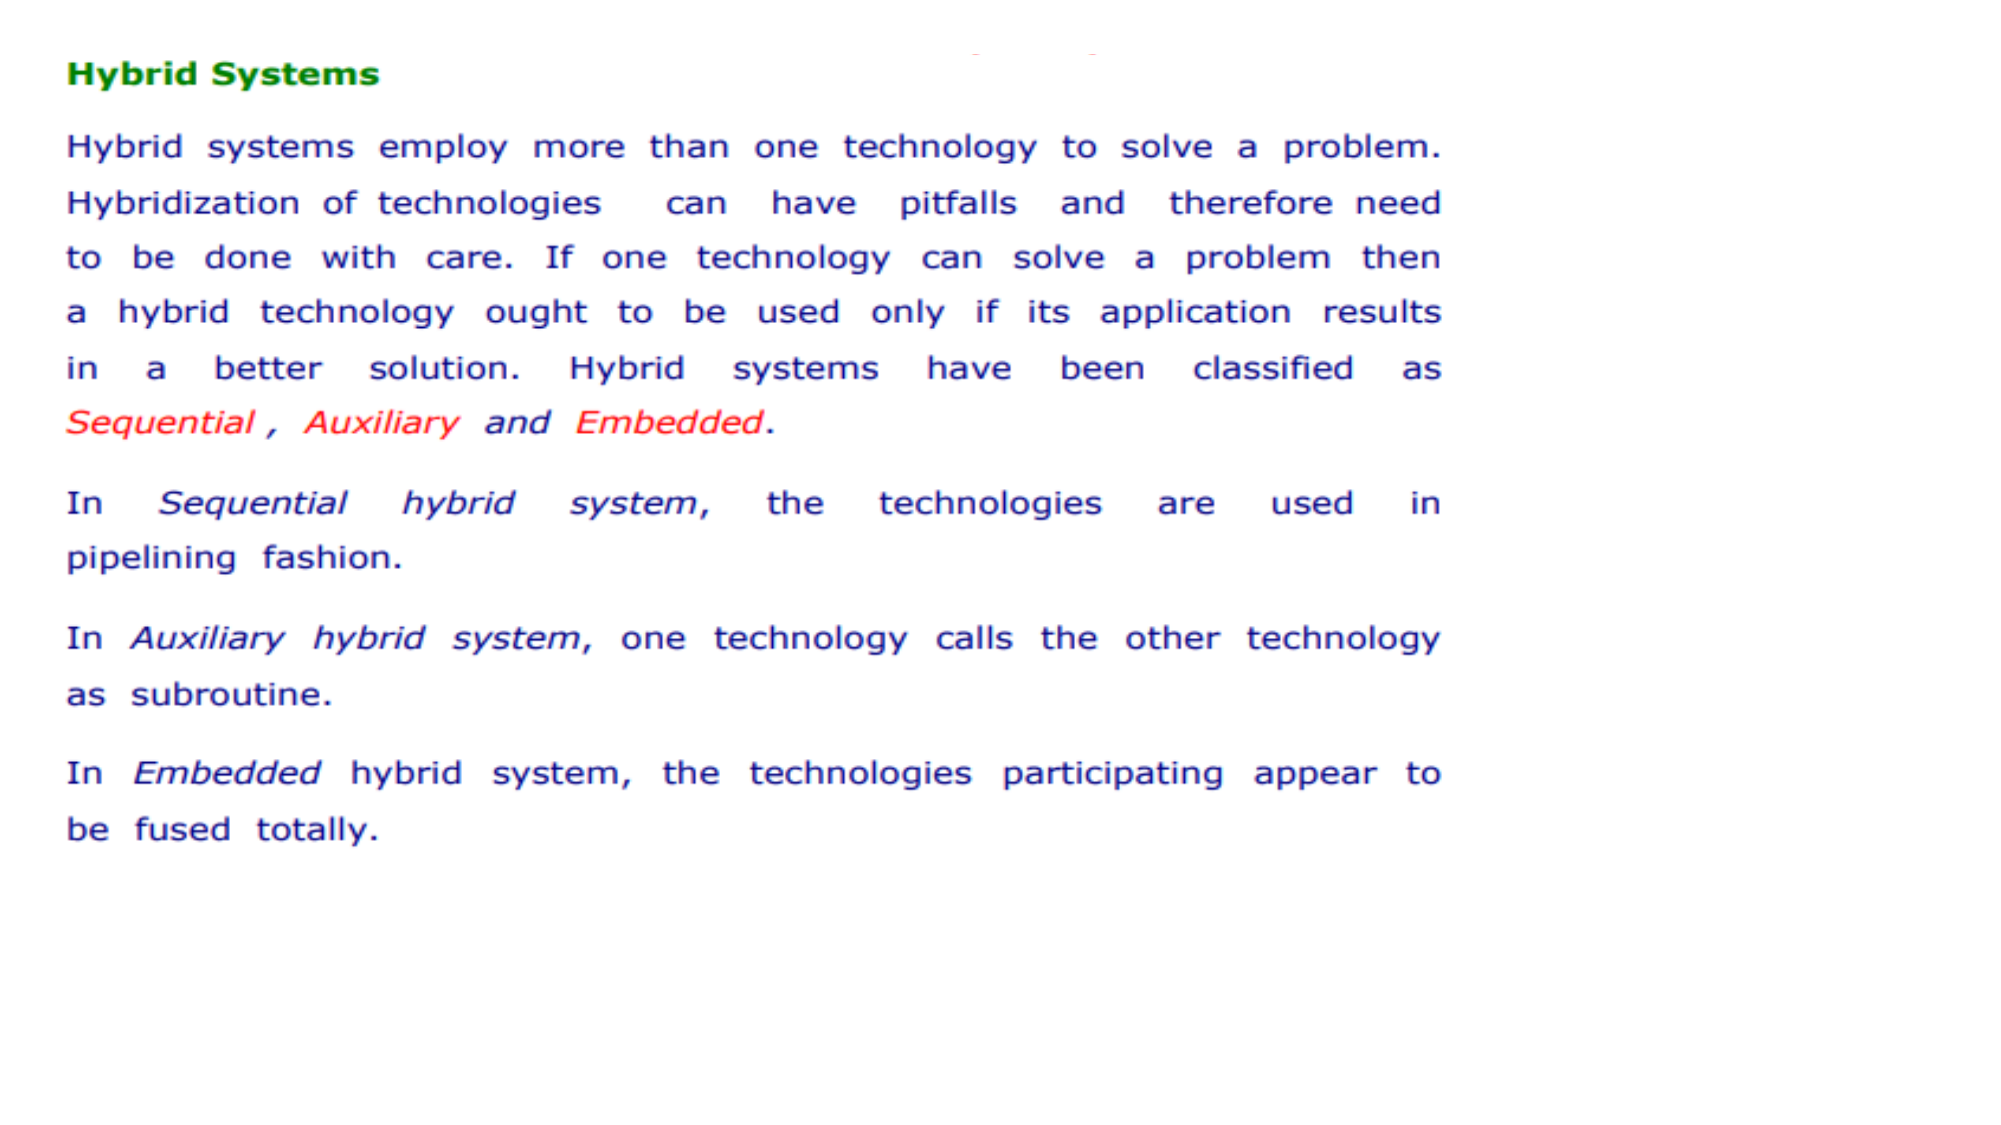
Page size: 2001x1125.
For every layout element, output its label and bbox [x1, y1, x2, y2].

picture [49, 54, 1468, 890]
